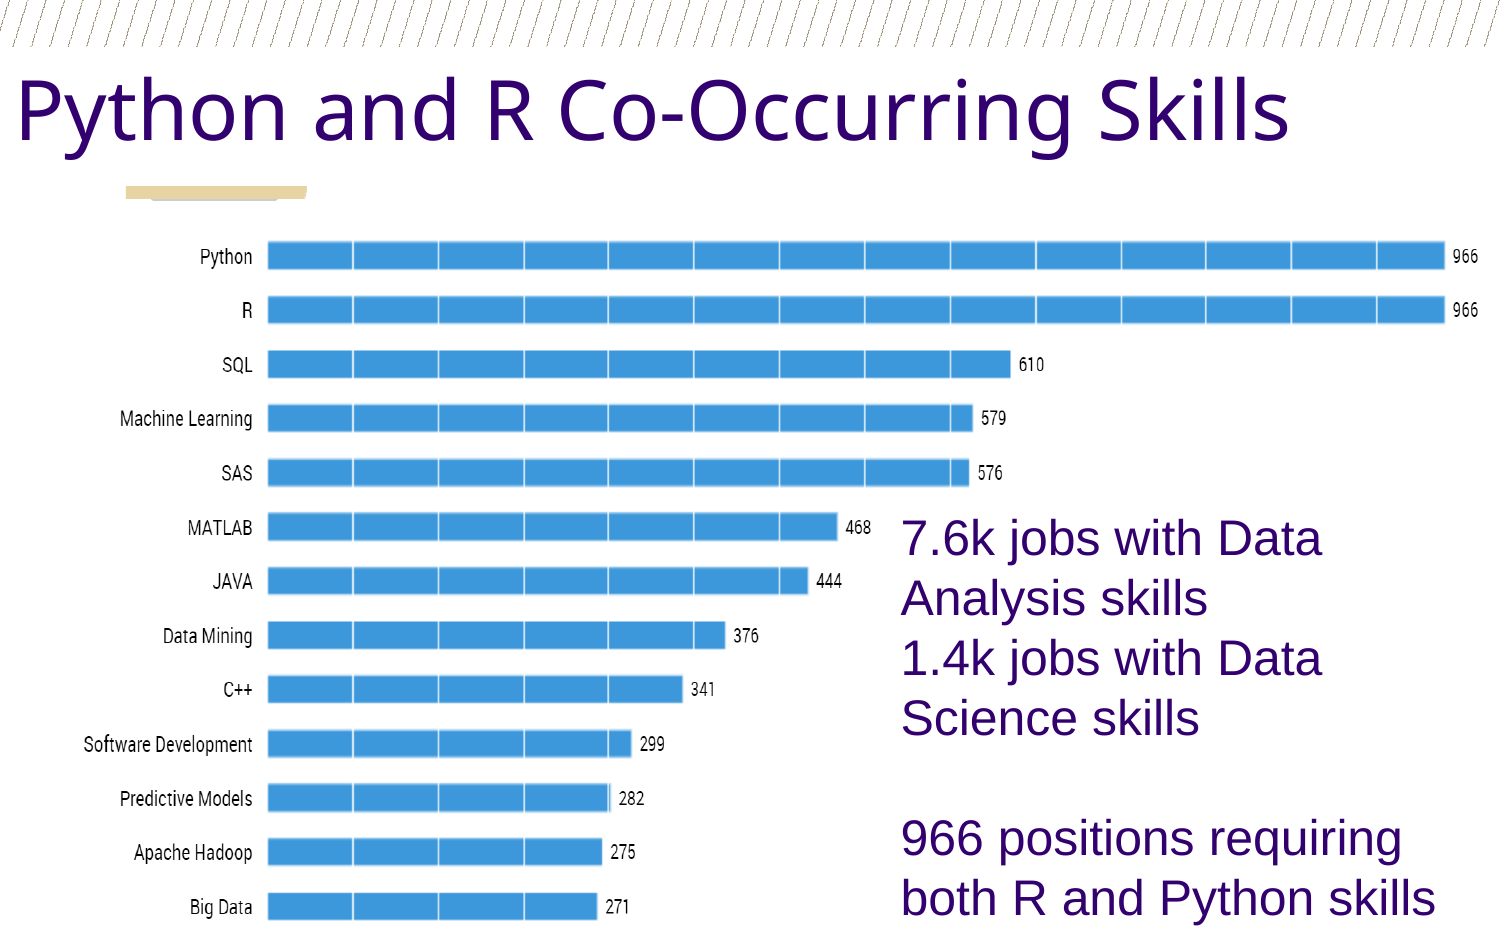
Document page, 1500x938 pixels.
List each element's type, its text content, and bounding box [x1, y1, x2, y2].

picture [66, 199, 1500, 934]
list Python and R Co-Occurring Skills [0, 27, 1500, 200]
picture [0, 0, 1500, 27]
